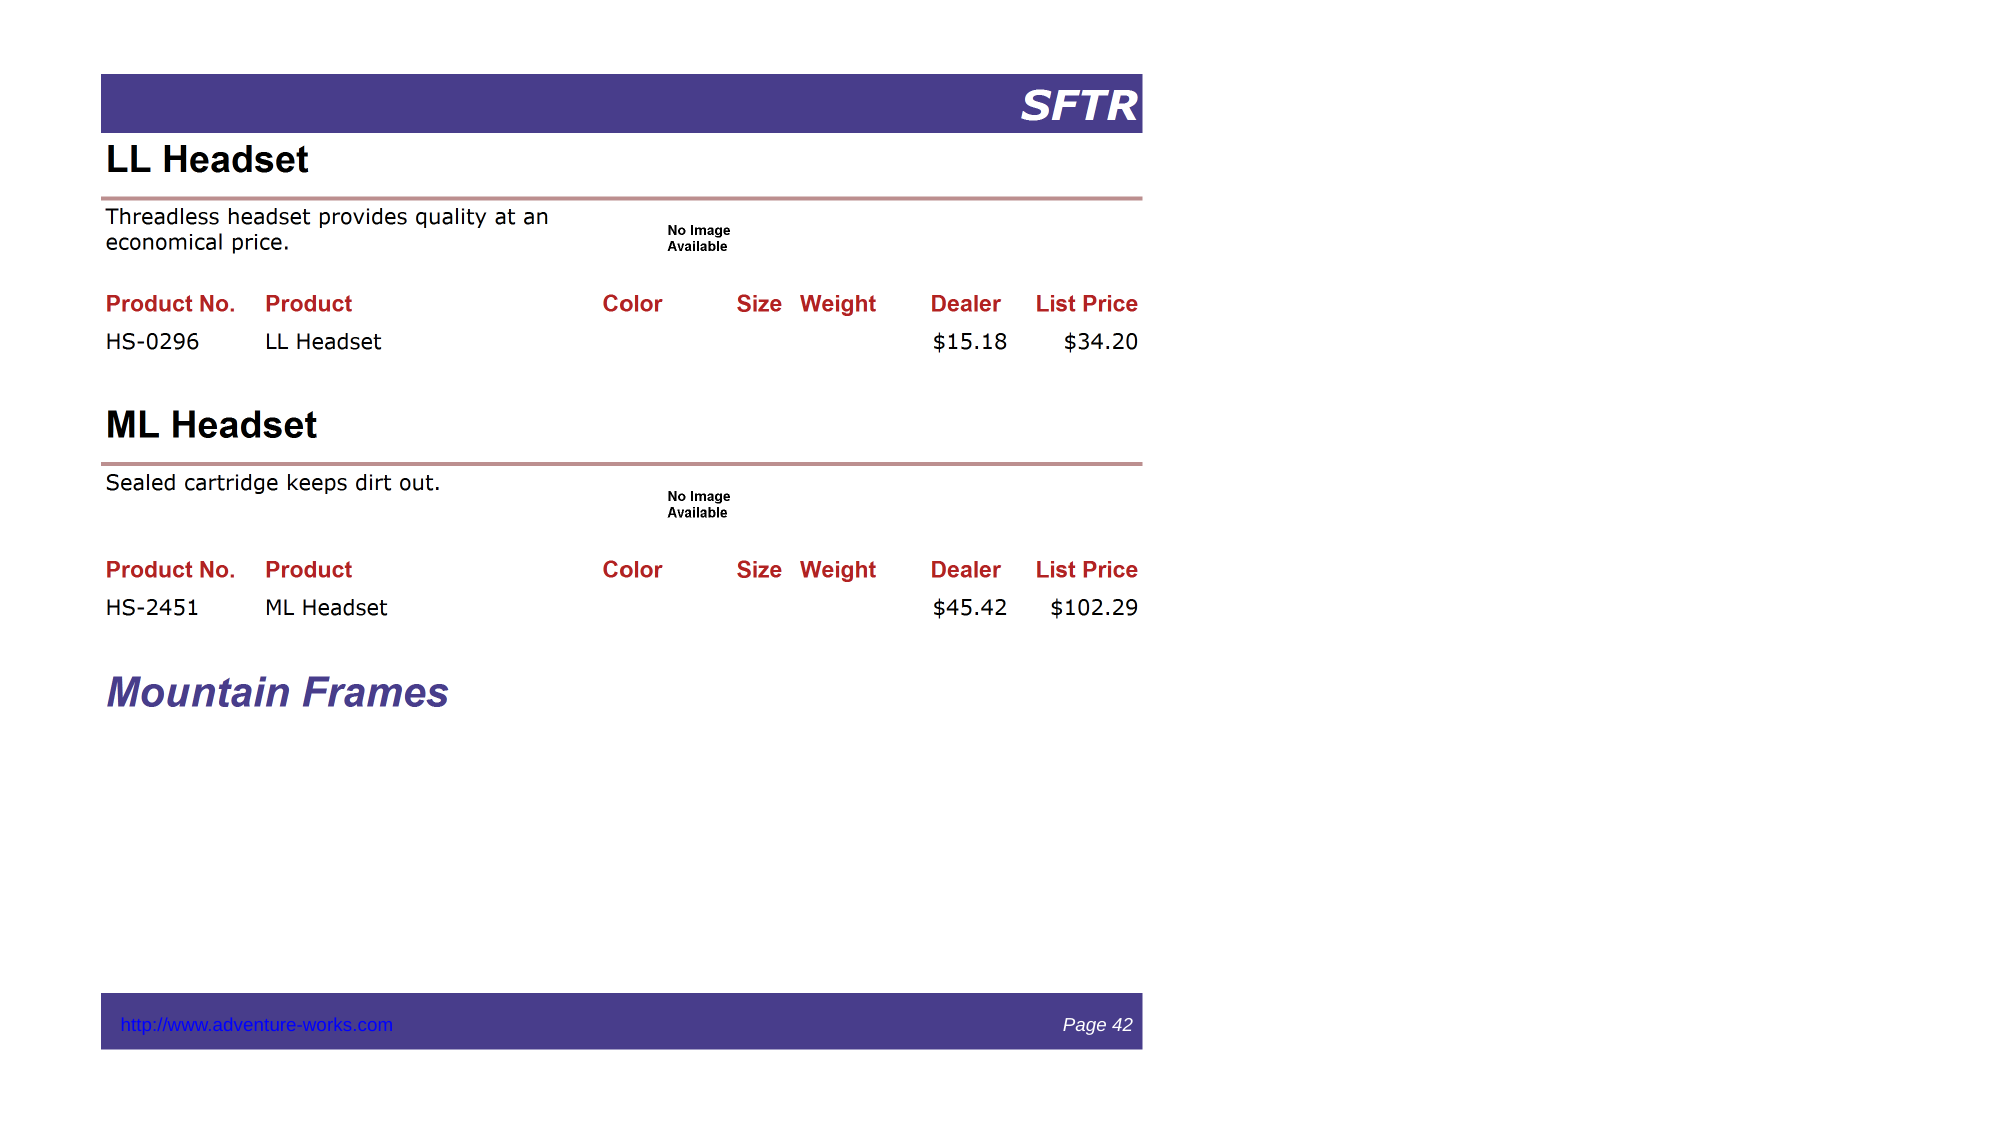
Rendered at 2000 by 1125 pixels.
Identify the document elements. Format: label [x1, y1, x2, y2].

picture [101, 74, 1143, 730]
picture [101, 993, 1143, 1051]
